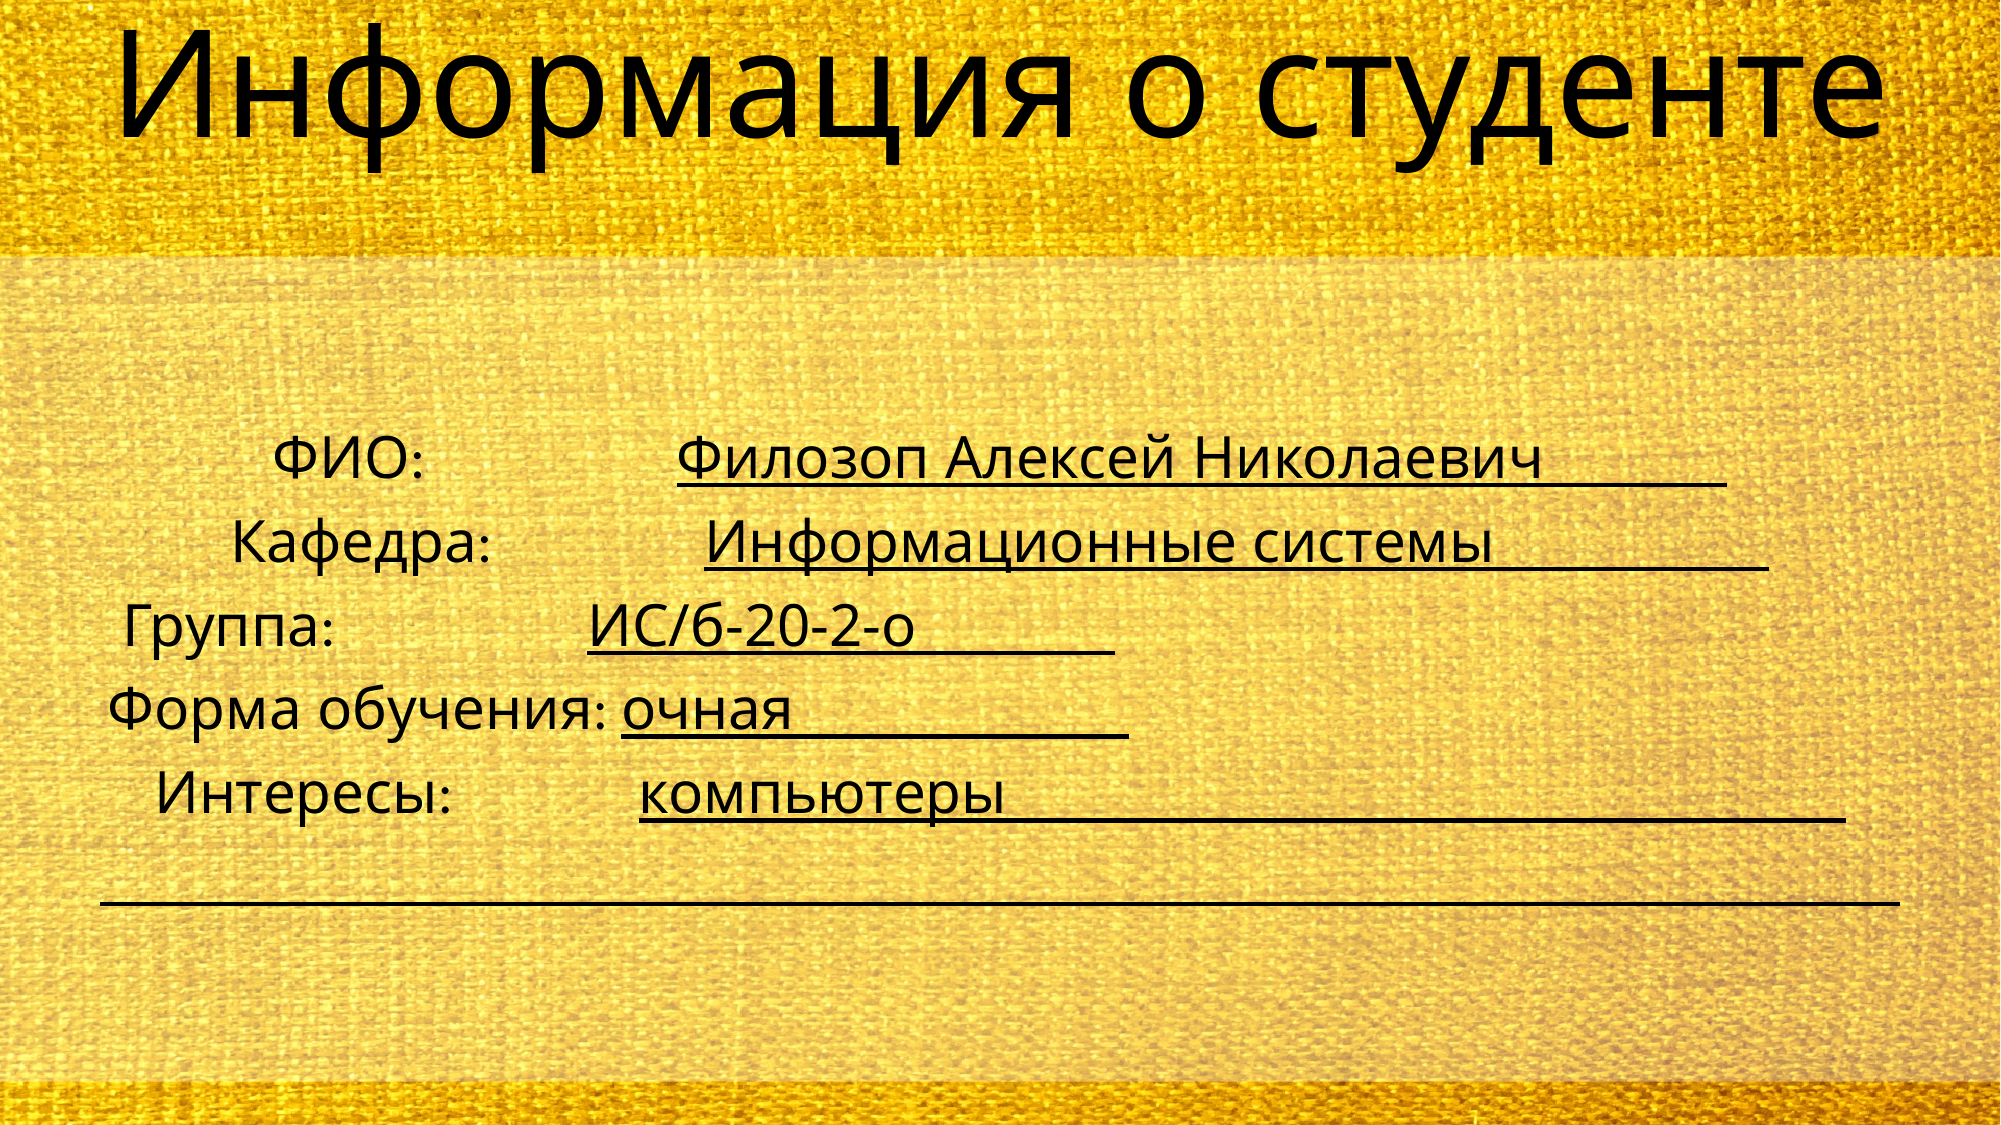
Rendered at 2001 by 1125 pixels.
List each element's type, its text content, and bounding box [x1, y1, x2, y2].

list ФИО: Филозоп Алексей Николаевич Кафедра: Информационные системы Группа: ИС/б-20-2-о Форма обучения: очная Интересы: компьютеры [0, 256, 2000, 1082]
picture [0, 0, 2001, 1125]
title Информация о студенте [0, 0, 2000, 218]
